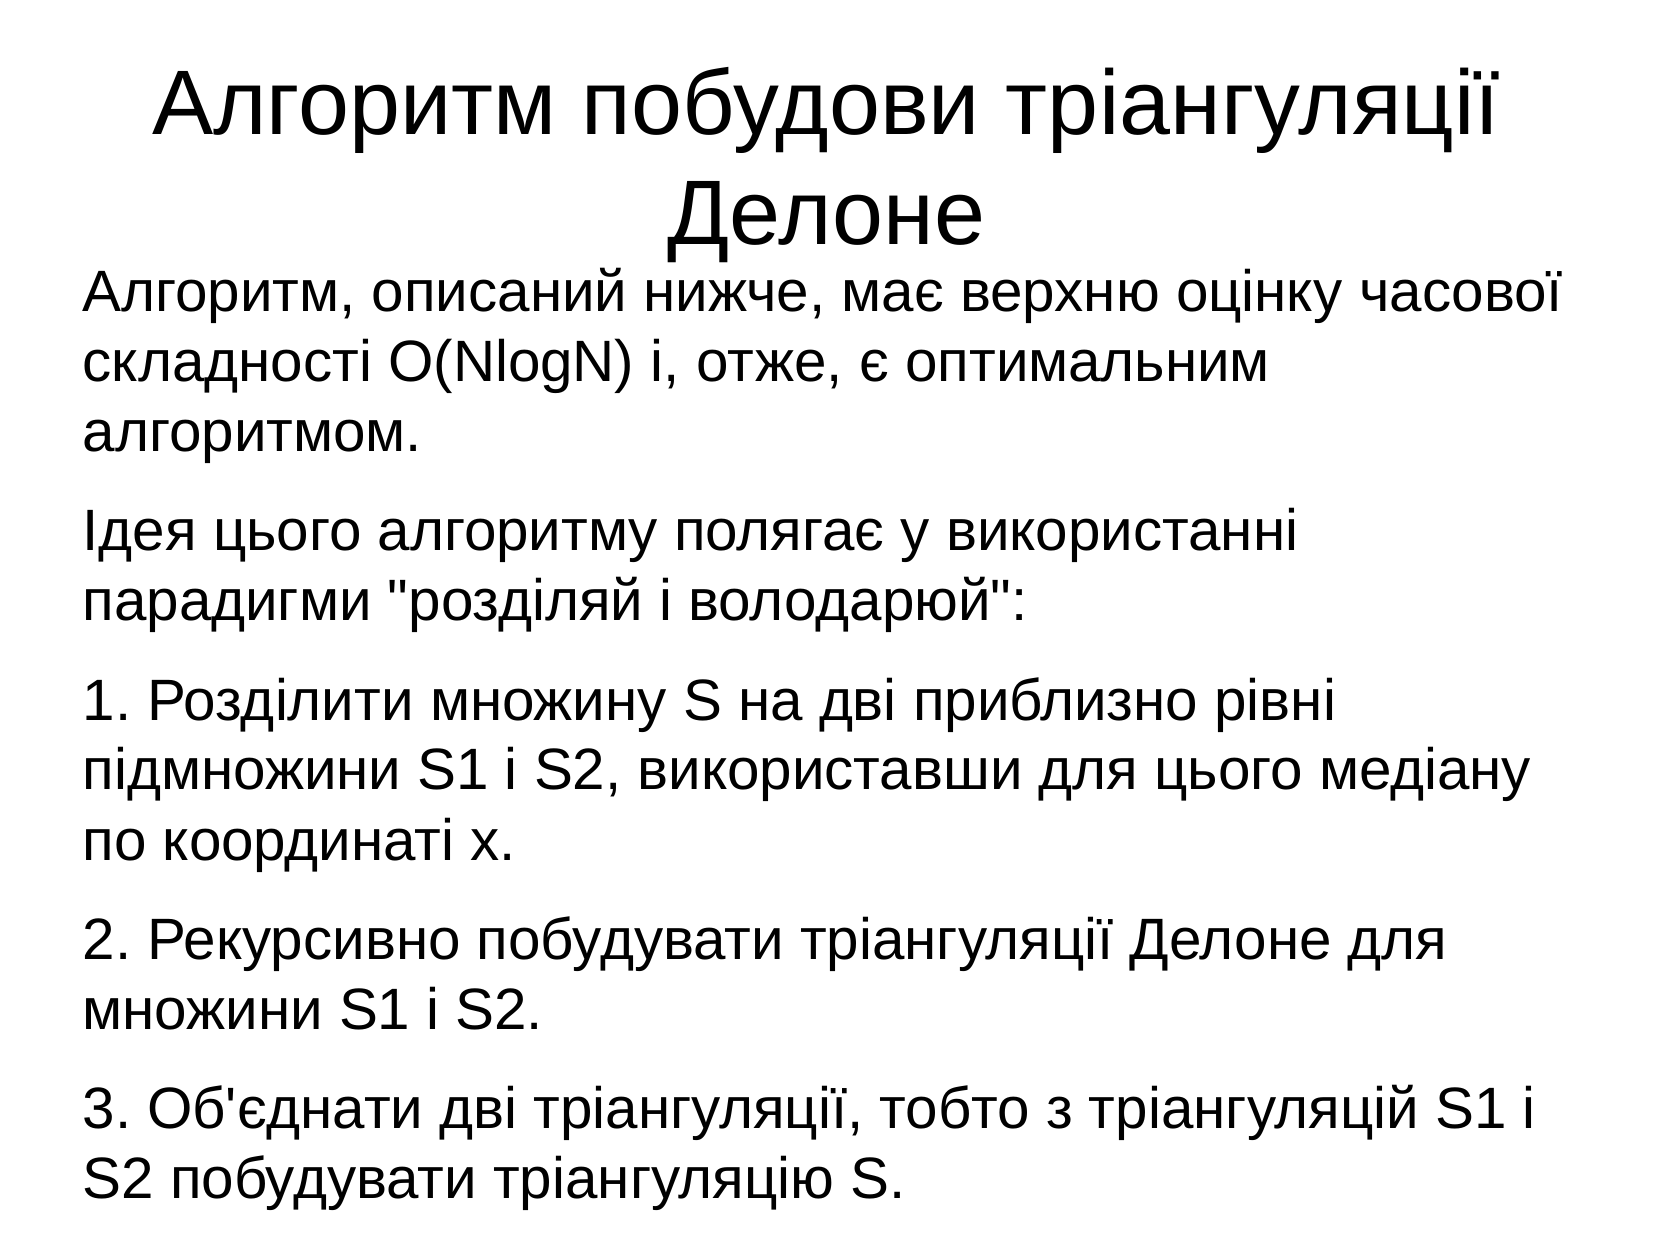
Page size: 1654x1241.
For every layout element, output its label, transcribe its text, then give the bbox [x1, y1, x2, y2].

subtitle Алгоритм, описаний нижче, має верхню оцінку часової складності O(NlogN) і, отже, є оптимальним алгоритмом. Ідея цього алгоритму полягає у використанні парадигми "розділяй і володарюй": 1. Розділити множину S на дві приблизно рівні підмножини S1 і S2, використавши для цього медіану по координаті x. 2. Рекурсивно побудувати тріангуляції Делоне для множини S1 і S2. 3. Об'єднати дві тріангуляції, тобто з тріангуляцій S1 і S2 побудувати тріангуляцію S. [82, 329, 1571, 1134]
title Алгоритм побудови тріангуляції Делоне [82, 56, 1571, 250]
